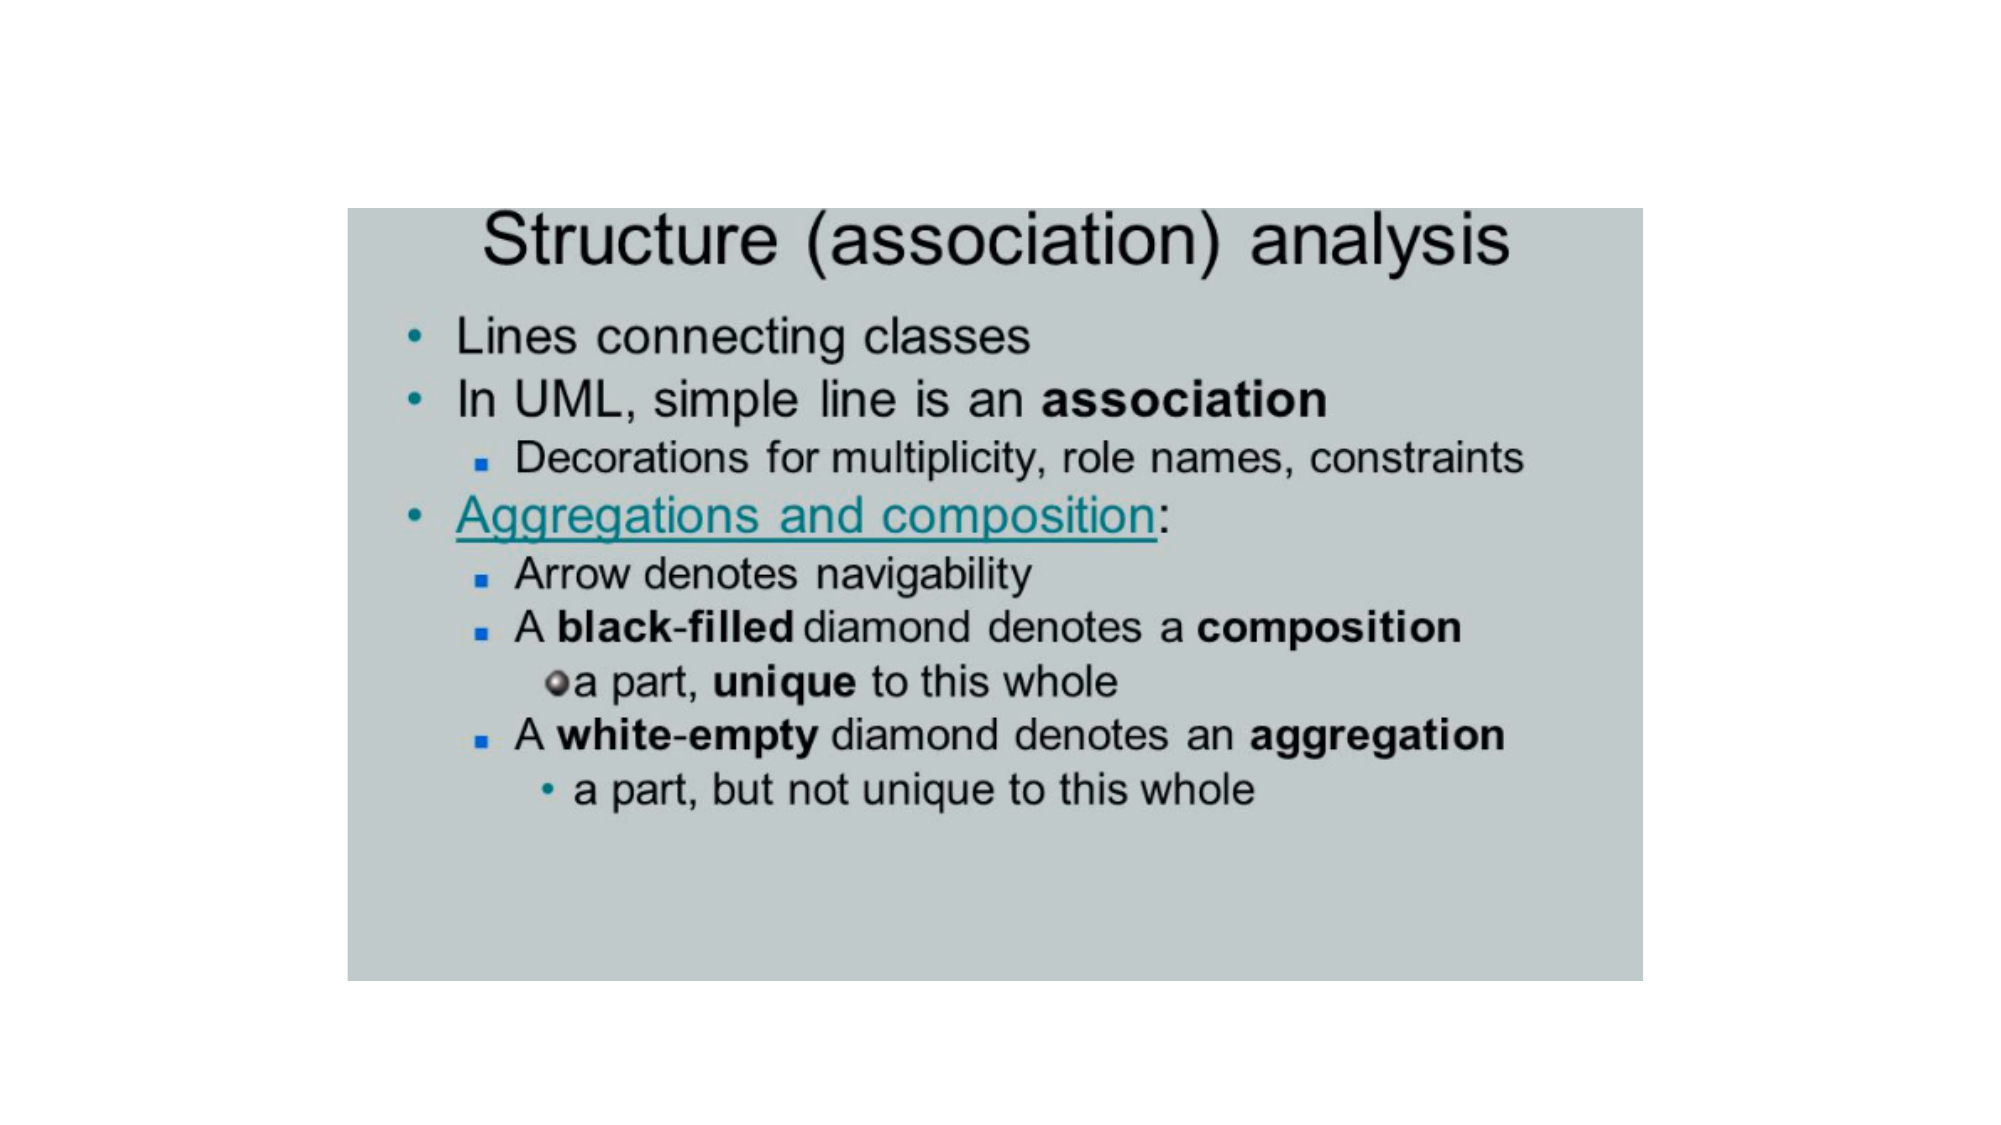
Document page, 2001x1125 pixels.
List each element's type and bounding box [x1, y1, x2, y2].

list [347, 208, 1644, 981]
